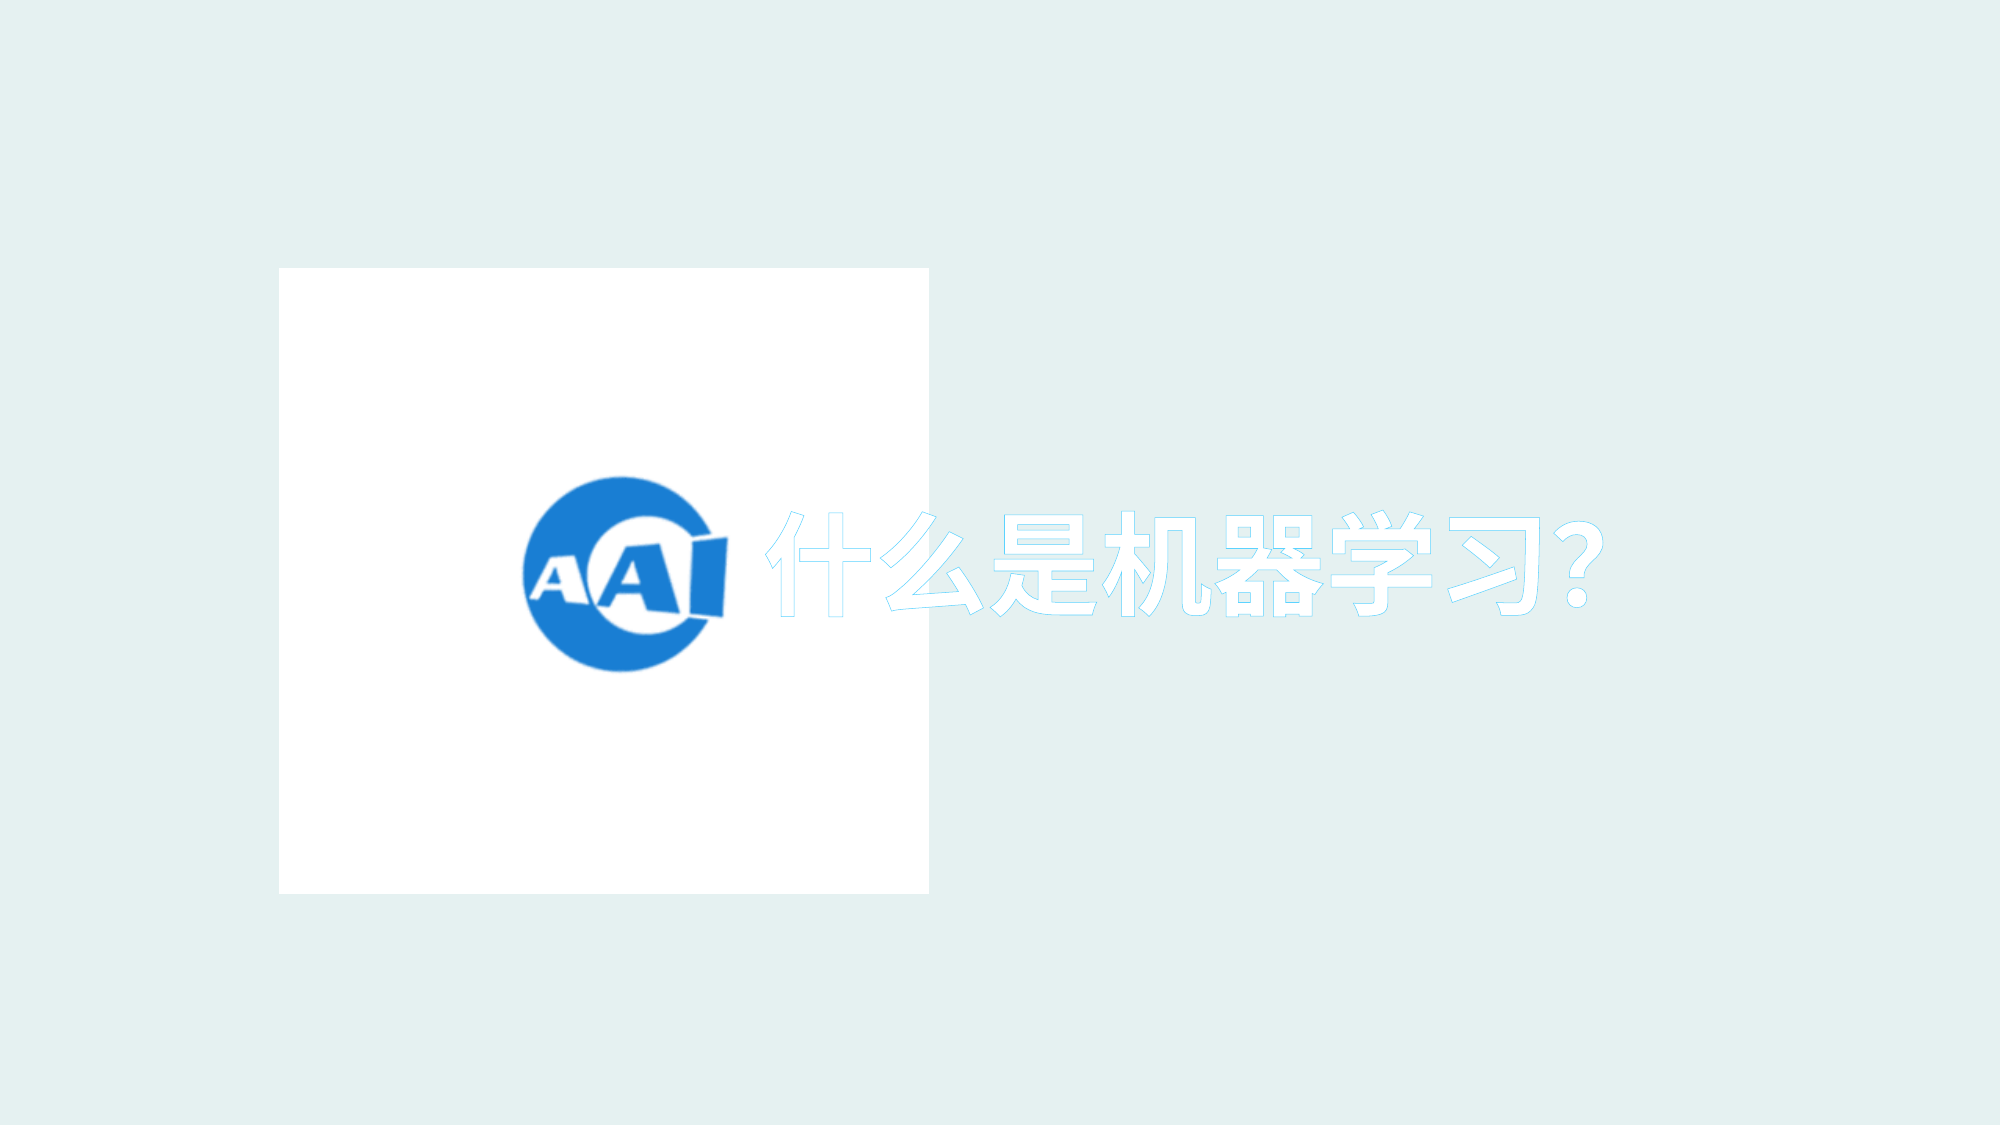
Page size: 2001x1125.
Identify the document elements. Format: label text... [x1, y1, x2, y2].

picture [279, 268, 929, 894]
text_box 什么是机器学习？ [929, 486, 1678, 637]
